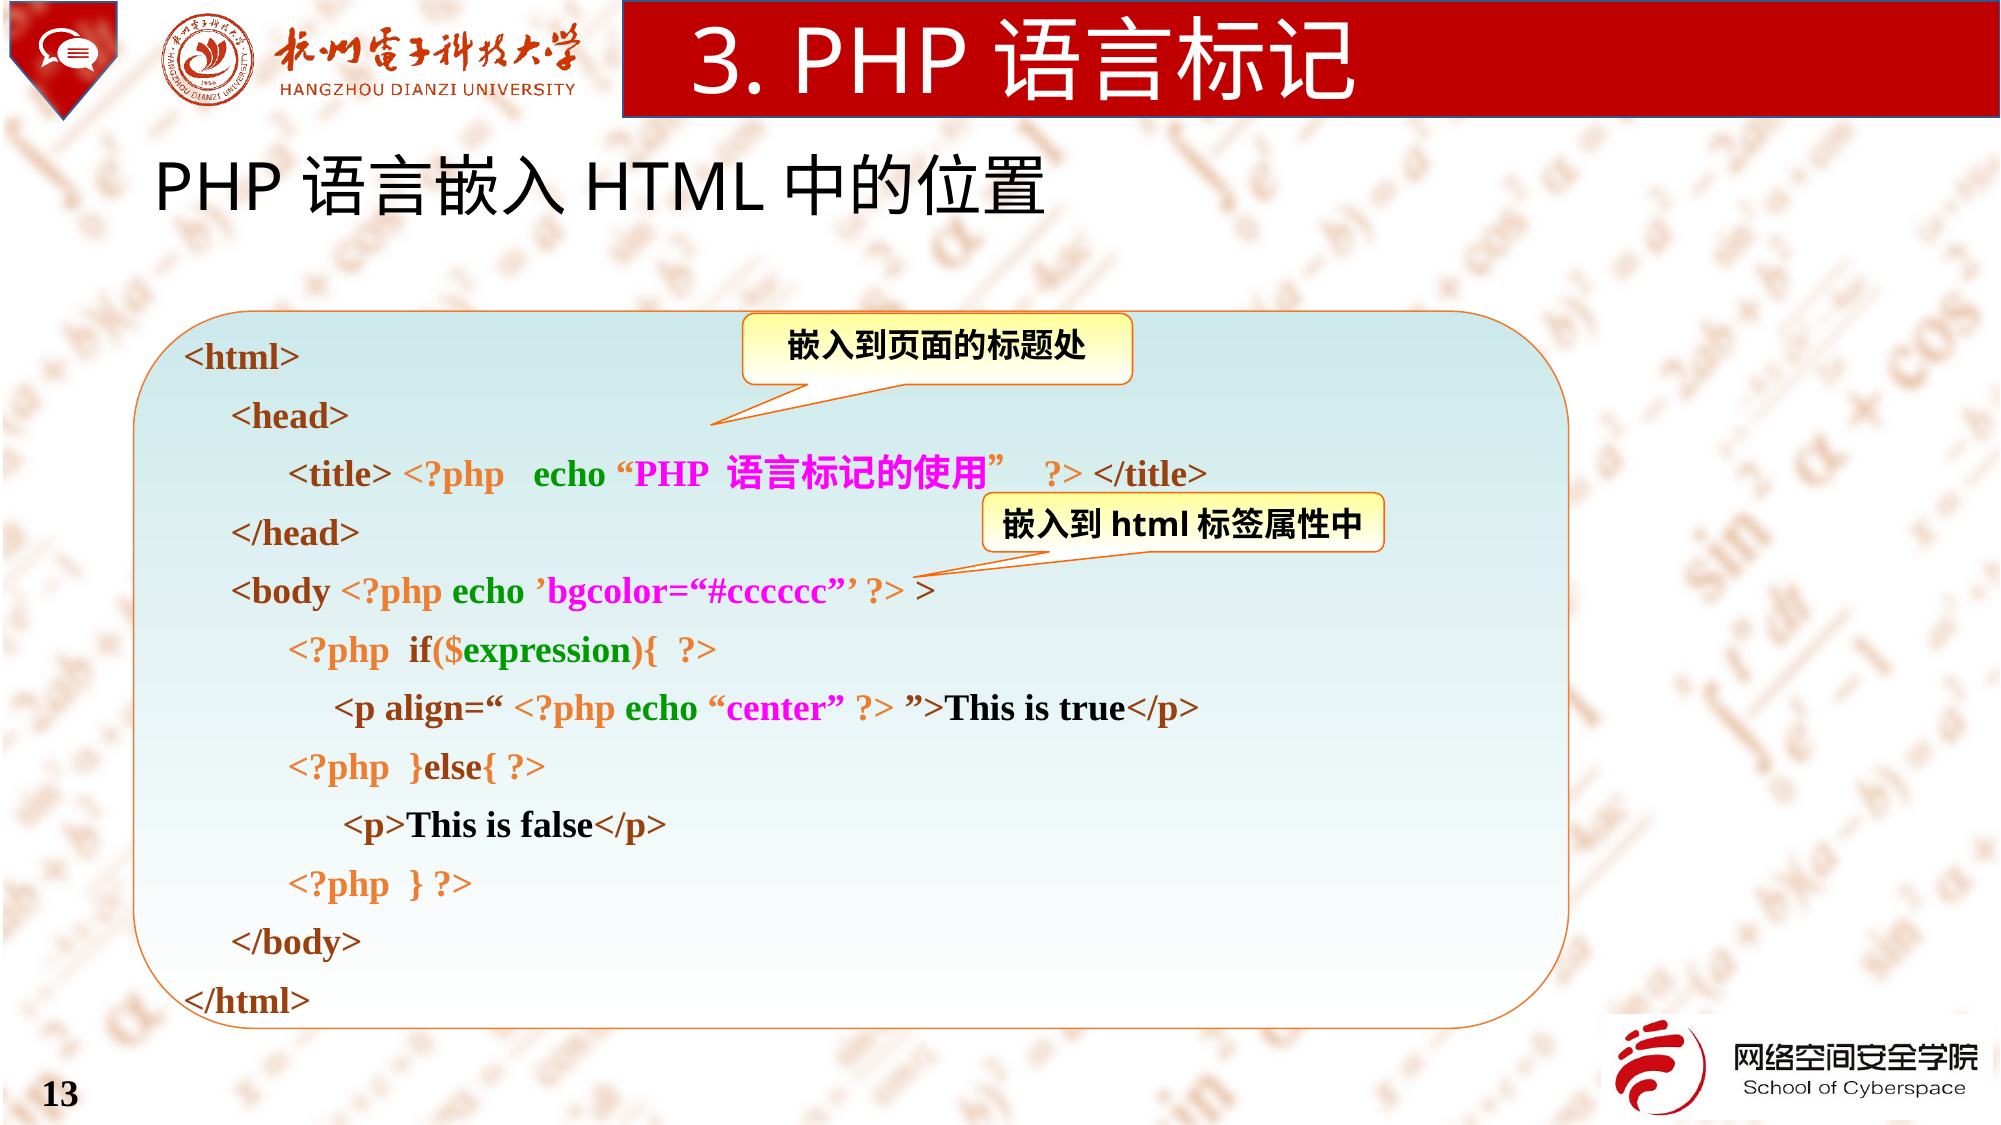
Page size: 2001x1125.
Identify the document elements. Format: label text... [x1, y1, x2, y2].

text_box 嵌入到html标签属性中 [913, 492, 1385, 578]
picture [155, 10, 591, 108]
text_box 3. PHP语言标记 [674, 17, 1861, 97]
slide_number 13 [26, 1061, 477, 1122]
text_box 嵌入到页面的标题处 [710, 313, 1133, 426]
text_box <html> <head> <title> <?php echo “PHP 语言标记的使用” ?> </title> </head> <body <?php echo ’bgcolor=“#cccccc”’ ?> > <?php if($expression){ ?> <p align=“ <?php echo “center” ?> ”>This is true</p> <?php }else{ ?> <p>This is false</p> <?php } ?> </body> </html> [133, 311, 1569, 1029]
text_box PHP语言嵌入HTML中的位置 [138, 145, 1489, 395]
picture [1601, 1014, 1993, 1120]
